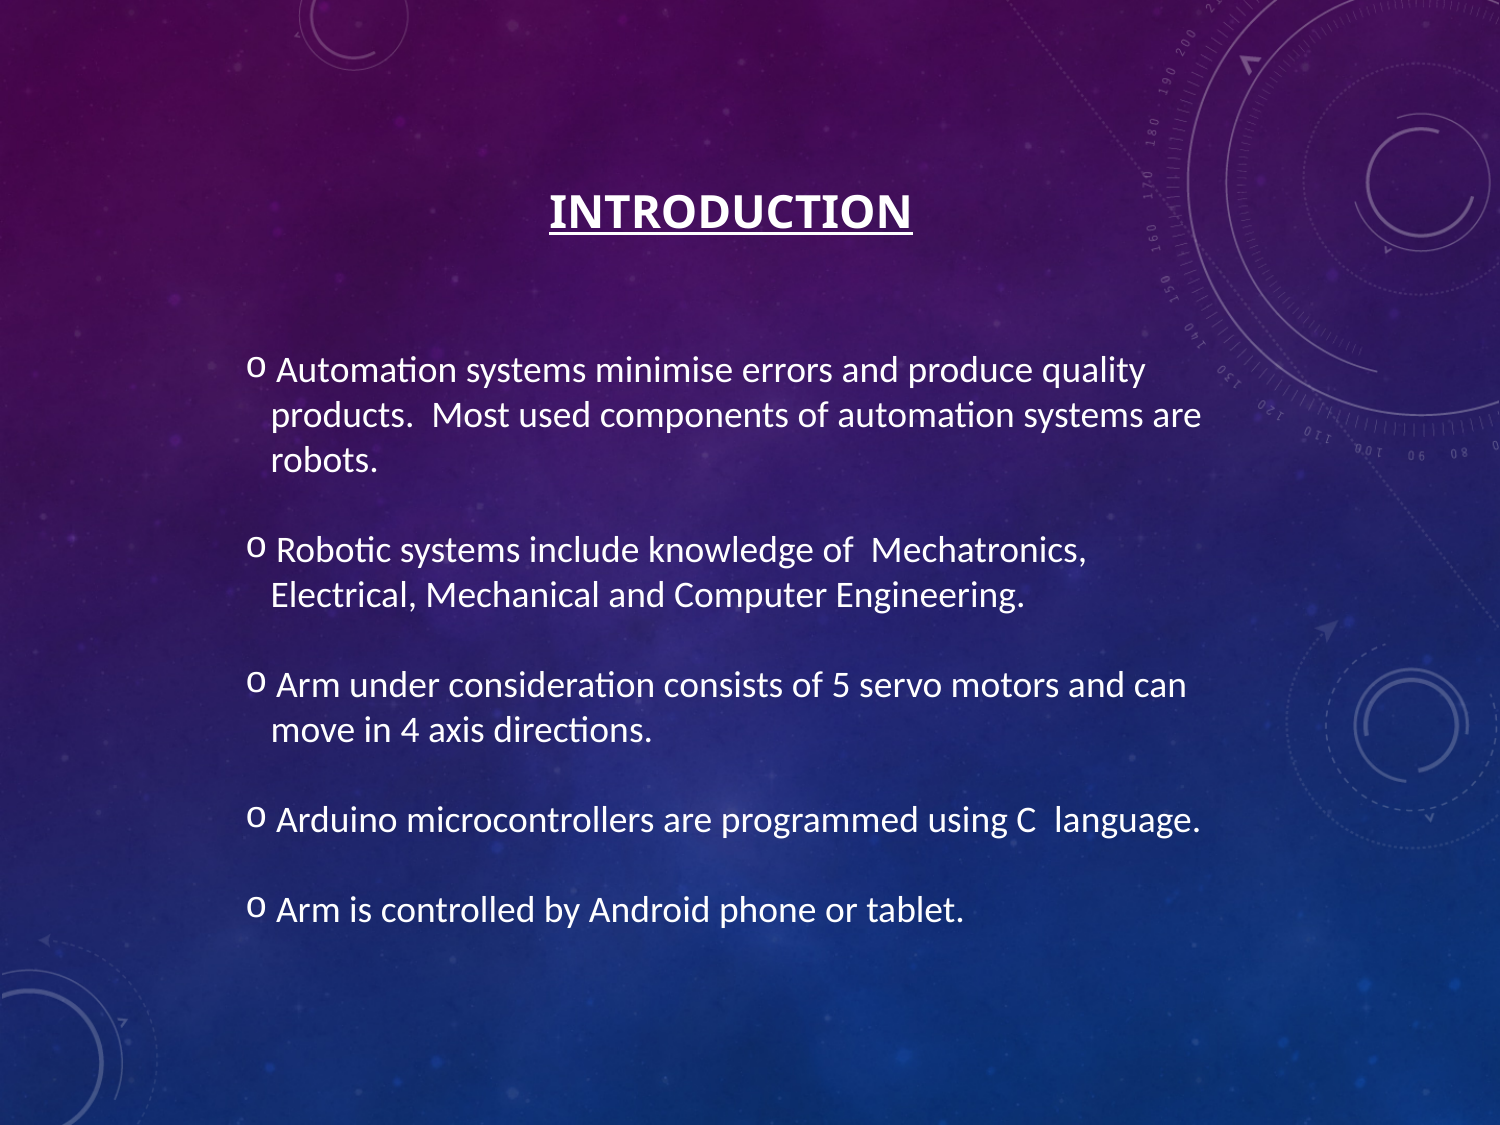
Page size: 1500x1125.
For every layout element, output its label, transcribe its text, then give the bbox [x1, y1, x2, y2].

picture [0, 0, 1500, 1125]
text_box Automation systems minimise errors and produce quality products. Most used components of automation systems are robots. Robotic systems include knowledge of Mechatronics, Electrical, Mechanical and Computer Engineering. Arm under consideration consists of 5 servo motors and can move in 4 axis directions. Arduino microcontrollers are programmed using C language. Arm is controlled by Android phone or tablet. [230, 337, 1227, 983]
text_box INTRODUCTION [424, 174, 1038, 245]
